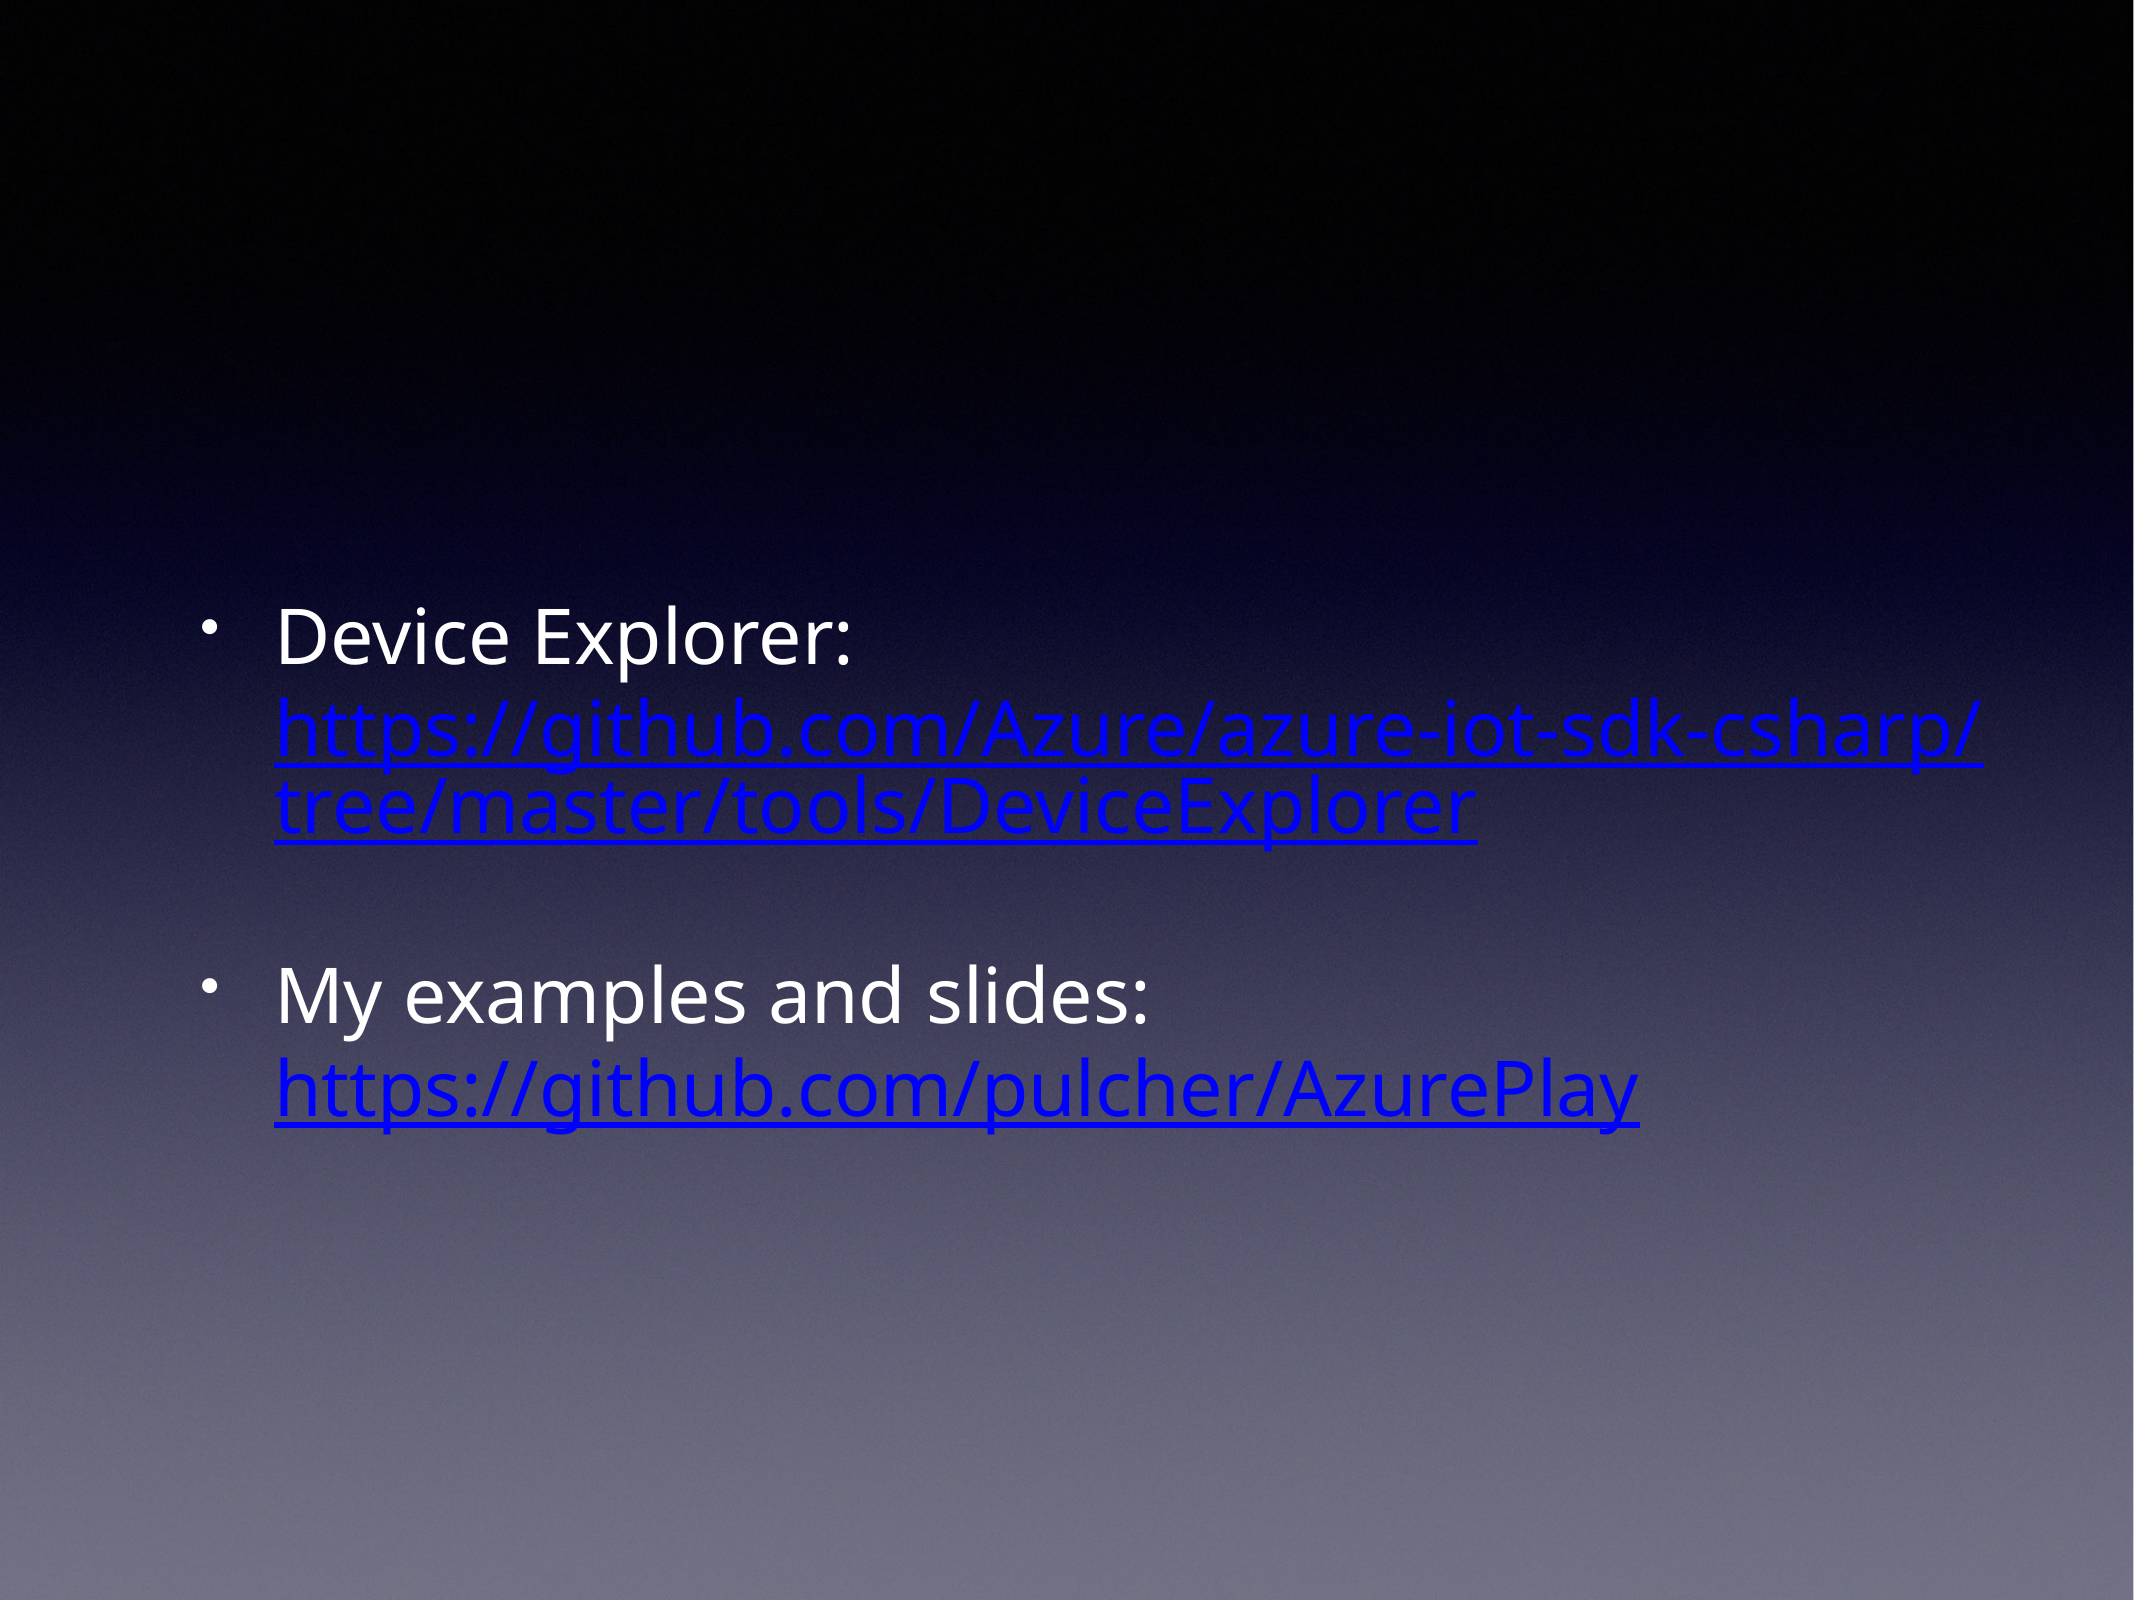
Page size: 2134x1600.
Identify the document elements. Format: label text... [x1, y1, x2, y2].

picture [0, 0, 2134, 1600]
list Device Explorer: https://github.com/Azure/azure-iot-sdk-csharp/tree/master/tools/DeviceExplorer My examples and slides: https://github.com/pulcher/AzurePlay [191, 234, 2014, 1420]
